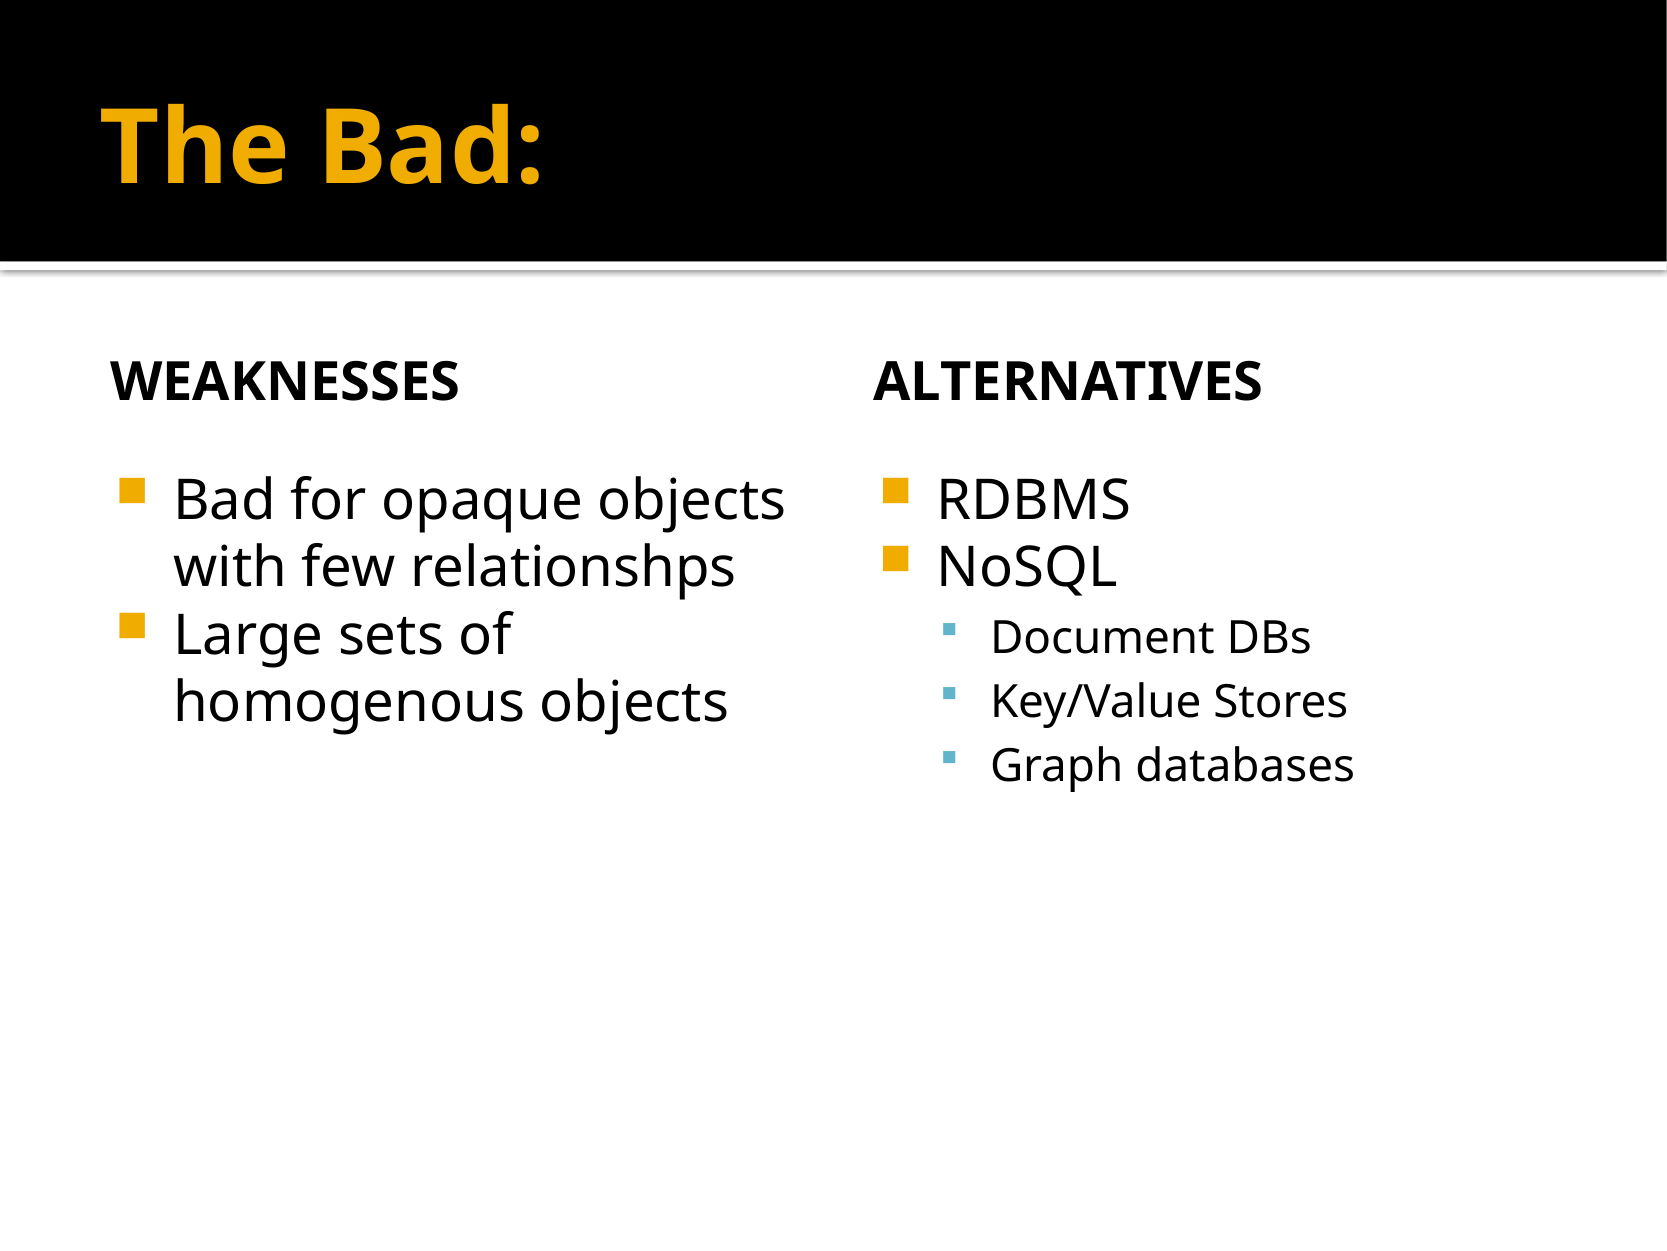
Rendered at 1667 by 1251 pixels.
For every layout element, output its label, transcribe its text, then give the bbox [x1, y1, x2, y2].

list RDBMS NoSQL Document DBs Key/Value Stores Graph databases [846, 446, 1584, 1167]
list Bad for opaque objects with few relationshps Large sets of homogenous objects [83, 446, 820, 1167]
list Weaknesses [83, 309, 820, 441]
title The Bad: [83, 27, 1584, 256]
list Alternatives [846, 309, 1584, 441]
